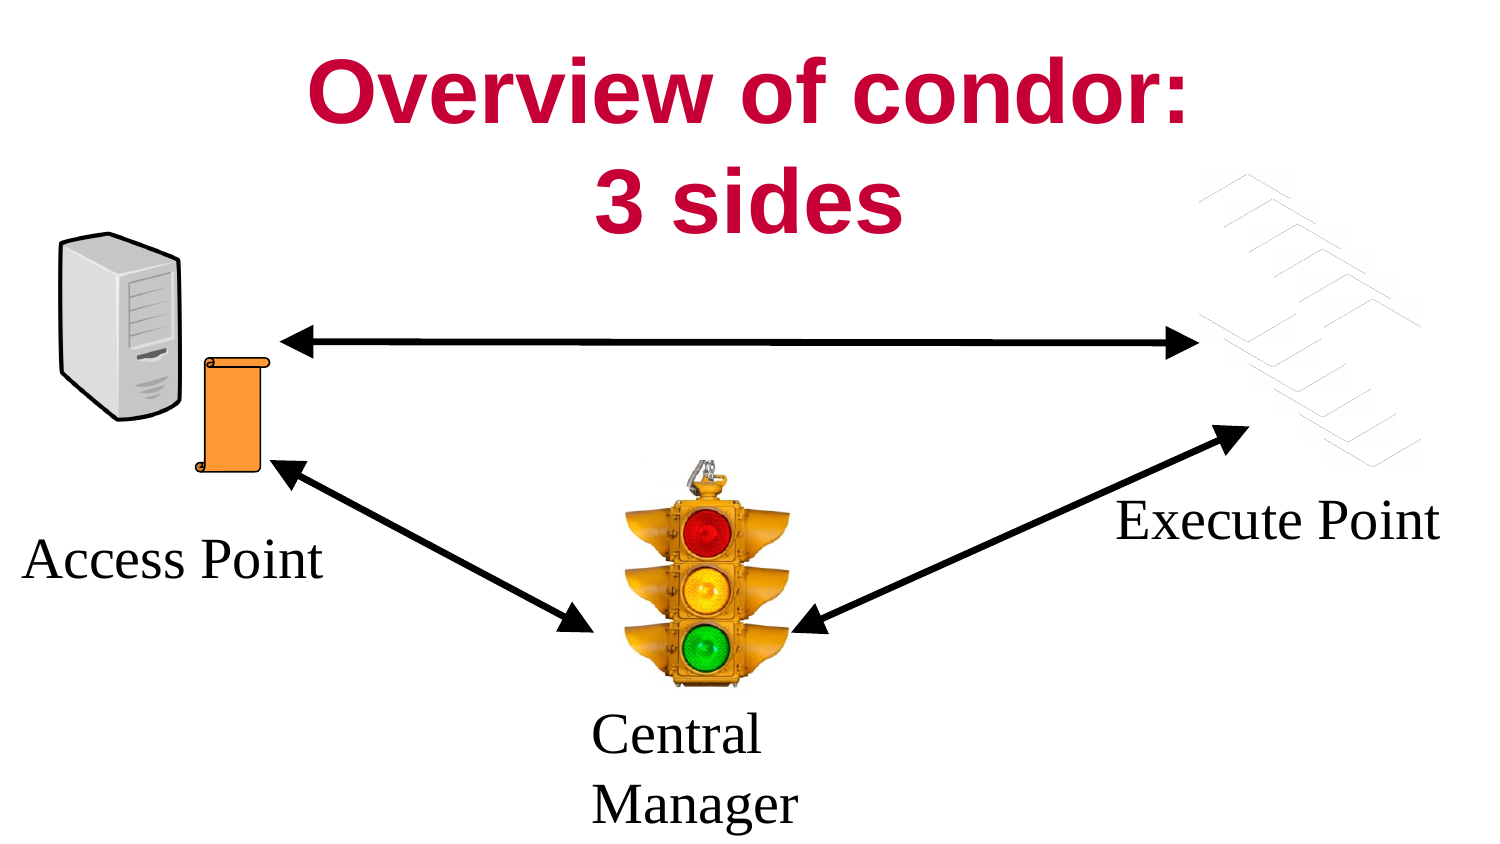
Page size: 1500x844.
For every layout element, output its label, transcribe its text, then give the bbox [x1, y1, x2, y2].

text_box Access Point [6, 513, 264, 598]
picture [621, 459, 792, 695]
title Overview of condor: 3 sides [0, 85, 1500, 199]
picture [24, 198, 215, 468]
picture [1199, 174, 1423, 469]
text_box Execute Point [1255, 473, 1500, 559]
text_box [218, 357, 270, 472]
text_box Central Manager [577, 687, 897, 843]
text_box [790, 426, 1250, 633]
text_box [269, 459, 595, 633]
